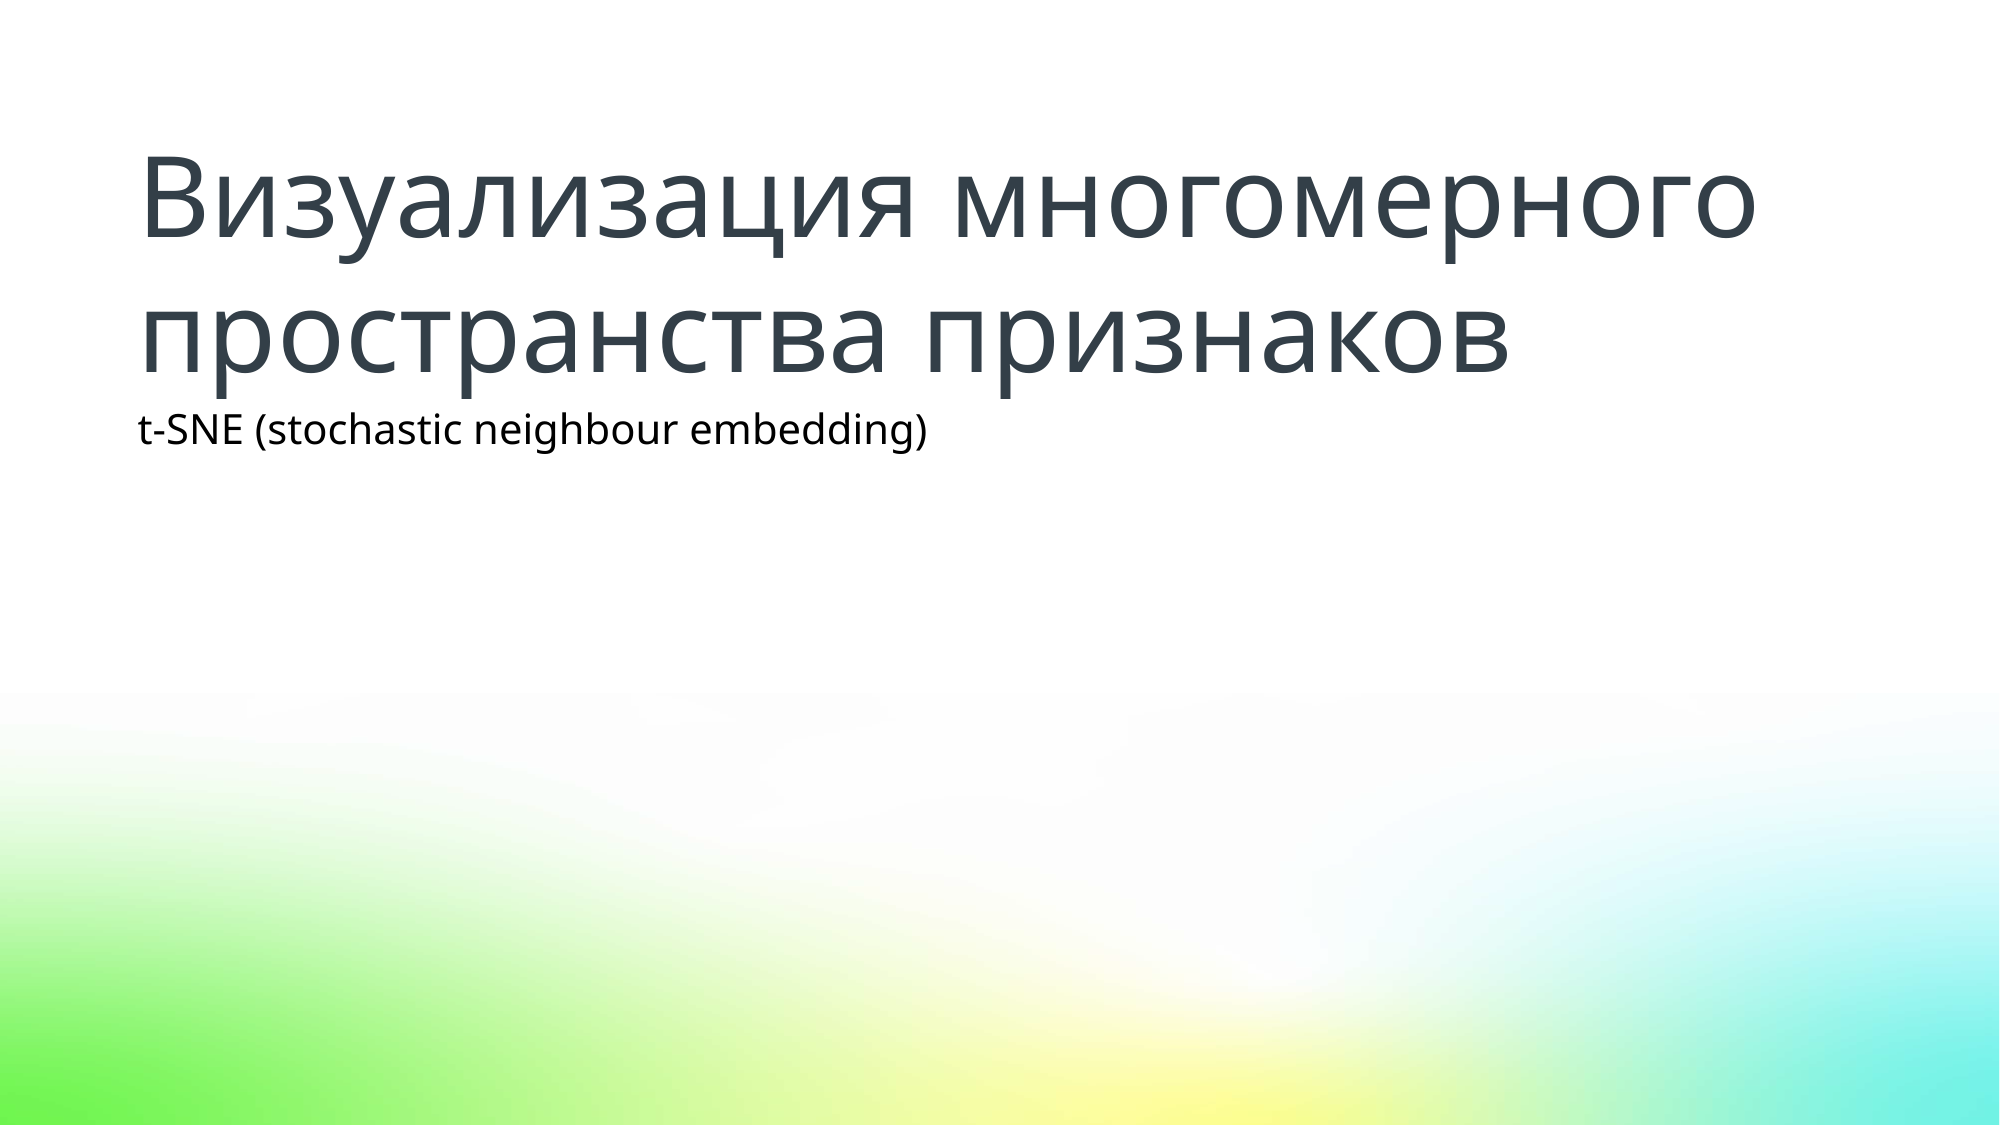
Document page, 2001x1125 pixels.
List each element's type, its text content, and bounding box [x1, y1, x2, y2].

picture [0, 693, 2000, 1125]
text_box Визуализация многомерного пространства признаков [137, 125, 1827, 378]
